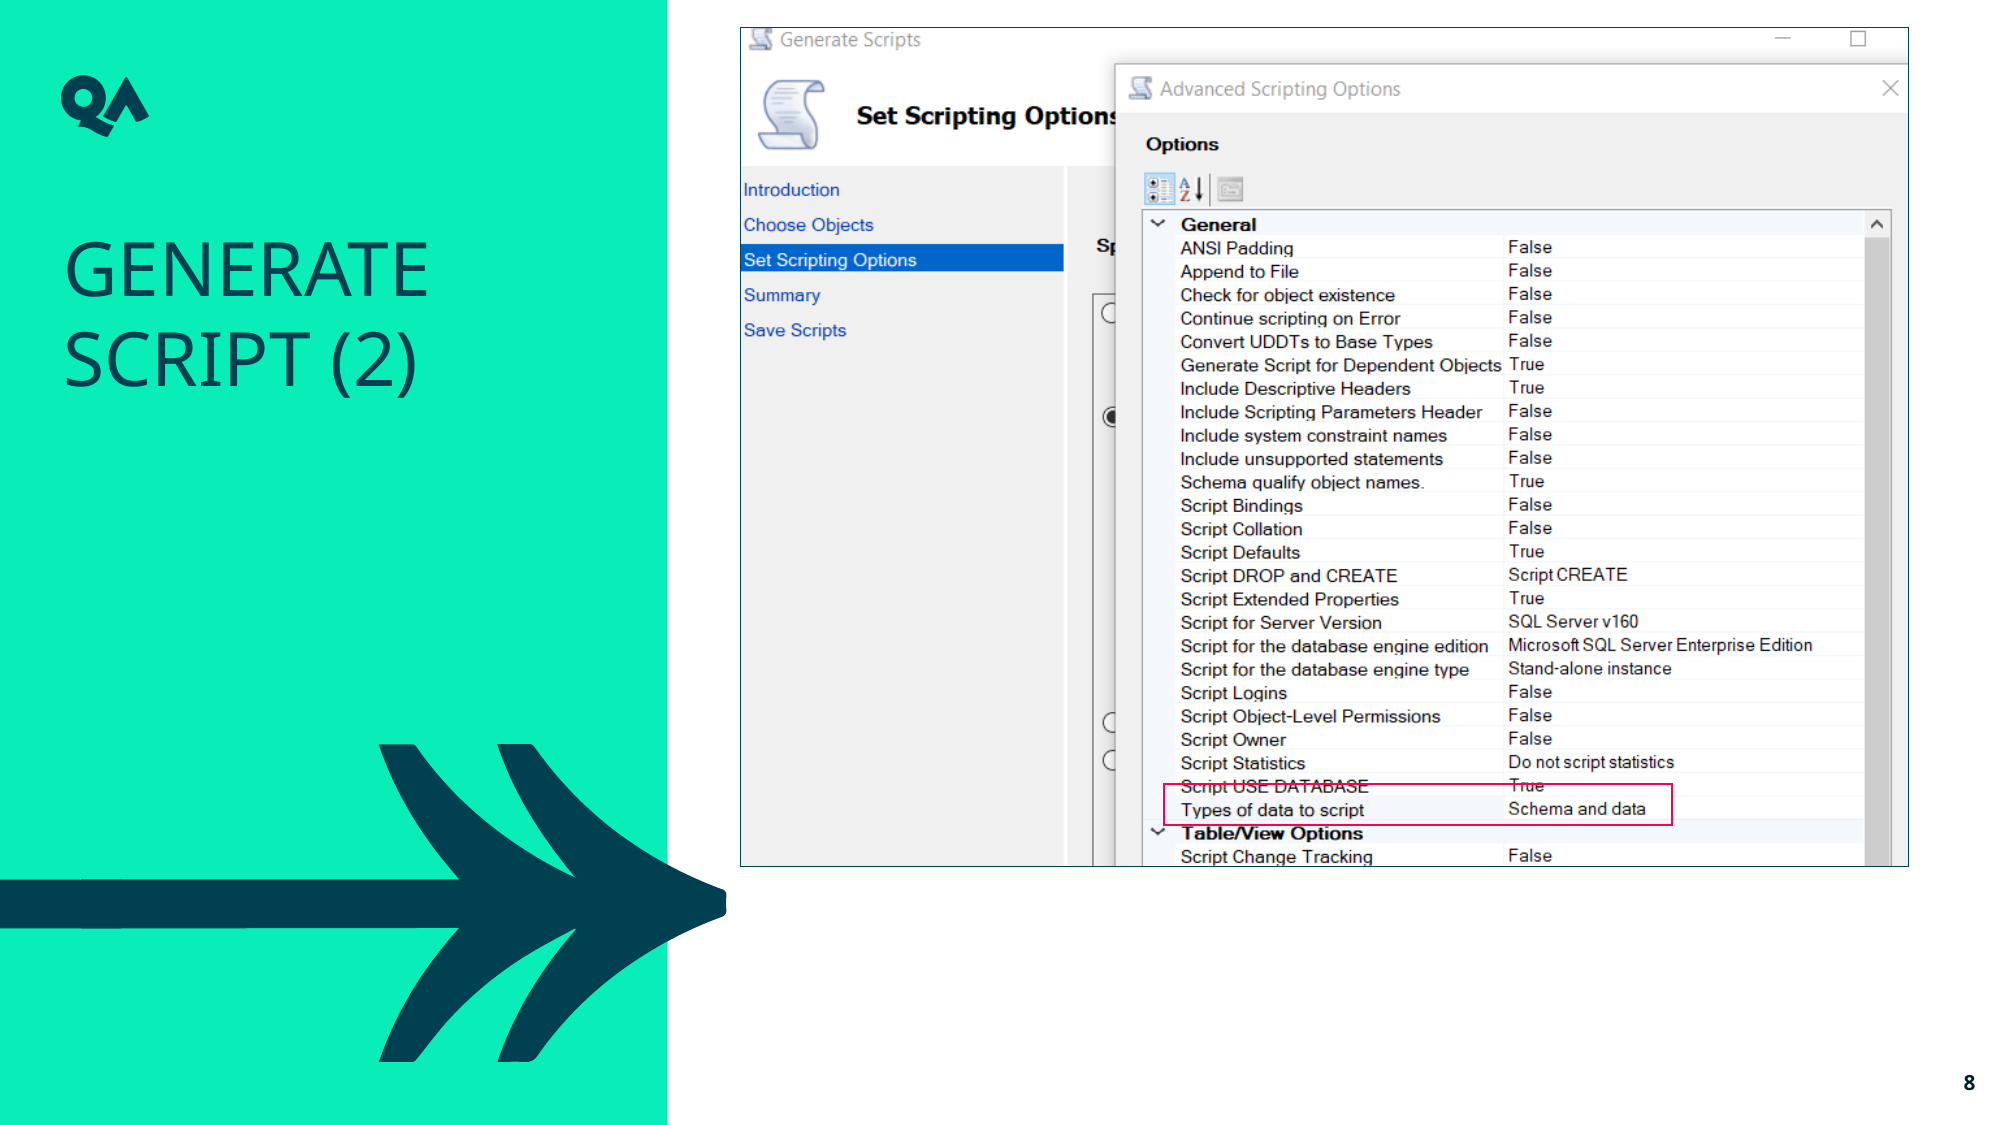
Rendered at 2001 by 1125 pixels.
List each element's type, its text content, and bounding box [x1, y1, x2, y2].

picture [742, 29, 1907, 865]
slide_number 8 [1846, 1068, 1976, 1098]
picture [44, 61, 166, 148]
list generate script (2) [63, 221, 628, 673]
